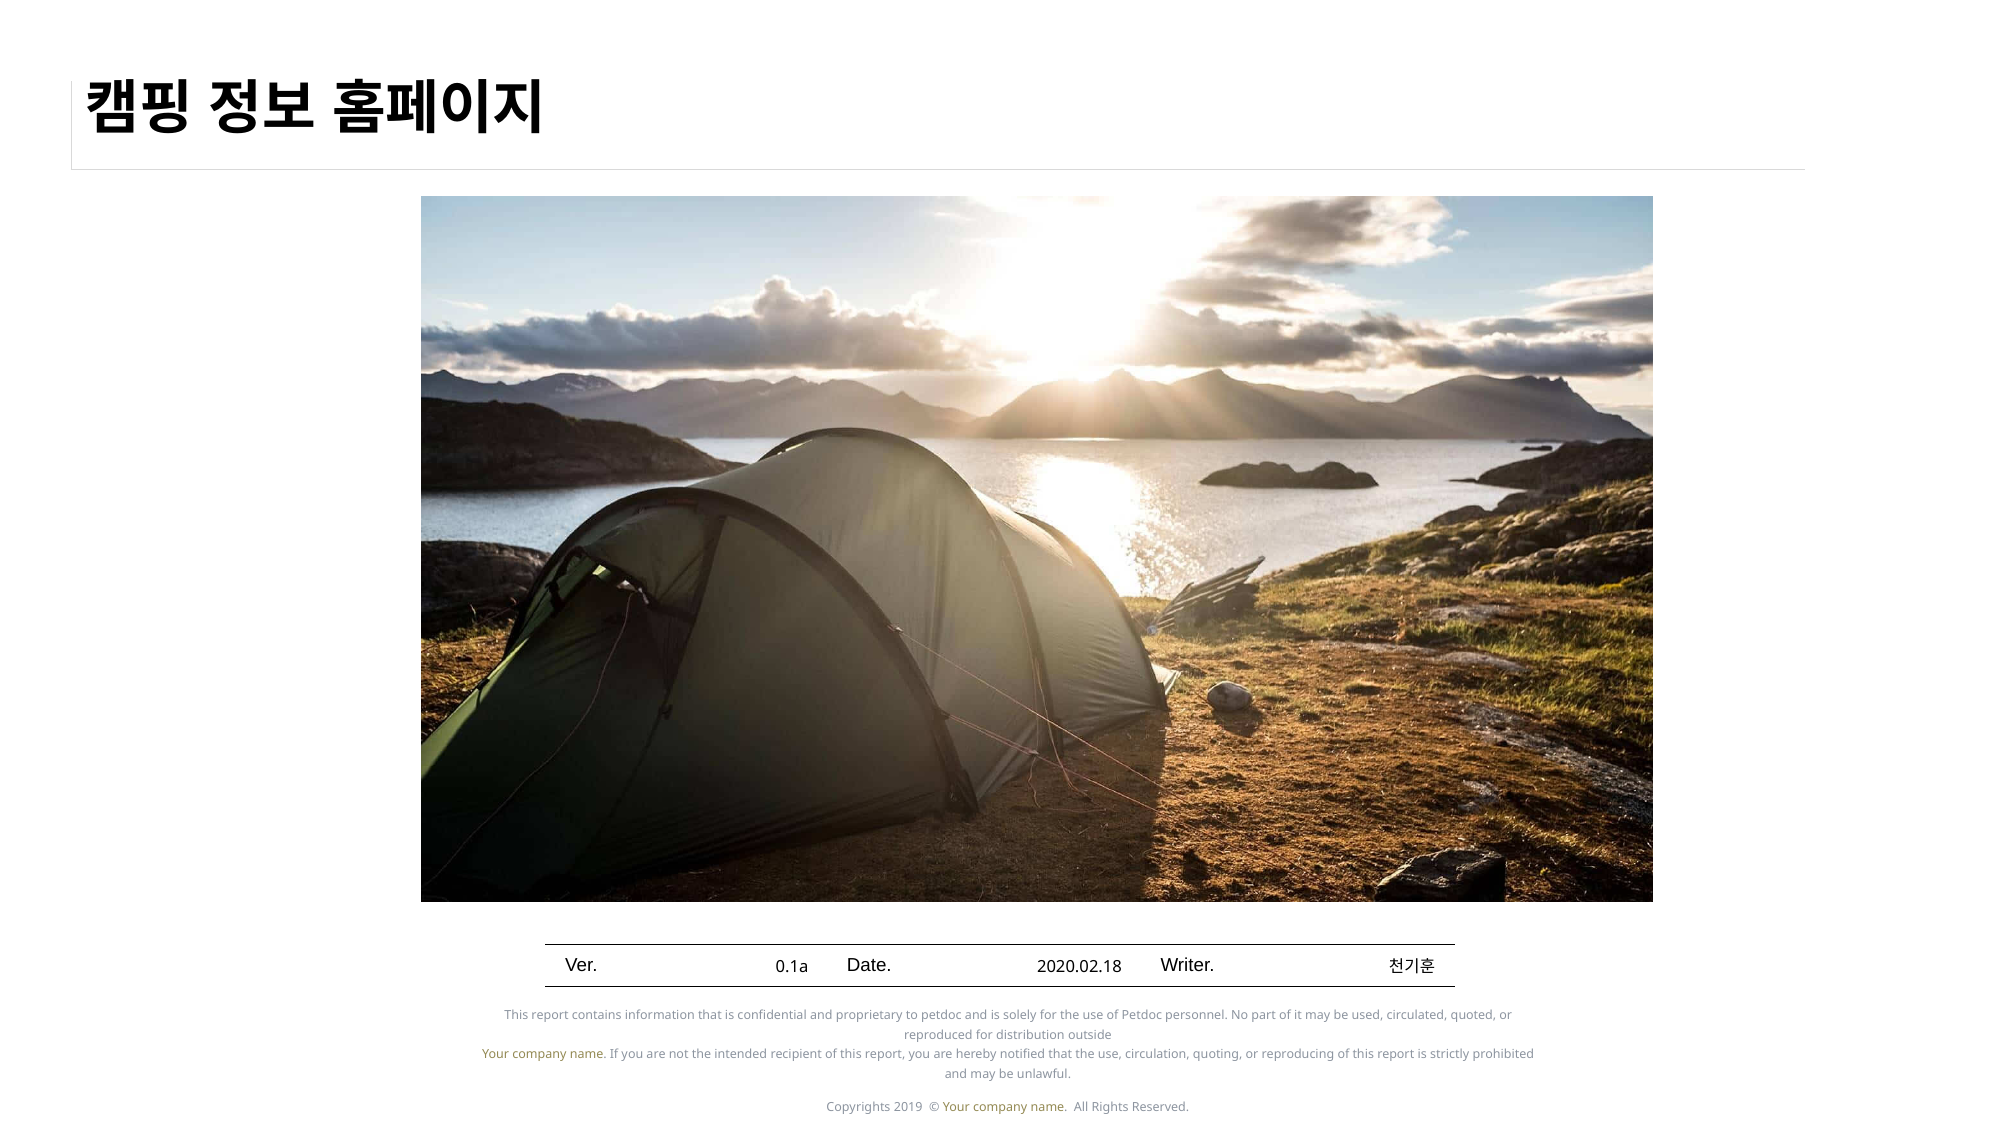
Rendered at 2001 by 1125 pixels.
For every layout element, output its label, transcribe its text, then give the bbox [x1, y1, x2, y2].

list 천기훈 [1302, 949, 1451, 982]
list 2020.02.18 [988, 949, 1137, 982]
picture [420, 196, 1653, 902]
list 0.1a [675, 950, 824, 982]
title 캠핑 정보 홈페이지 [70, 35, 1945, 176]
